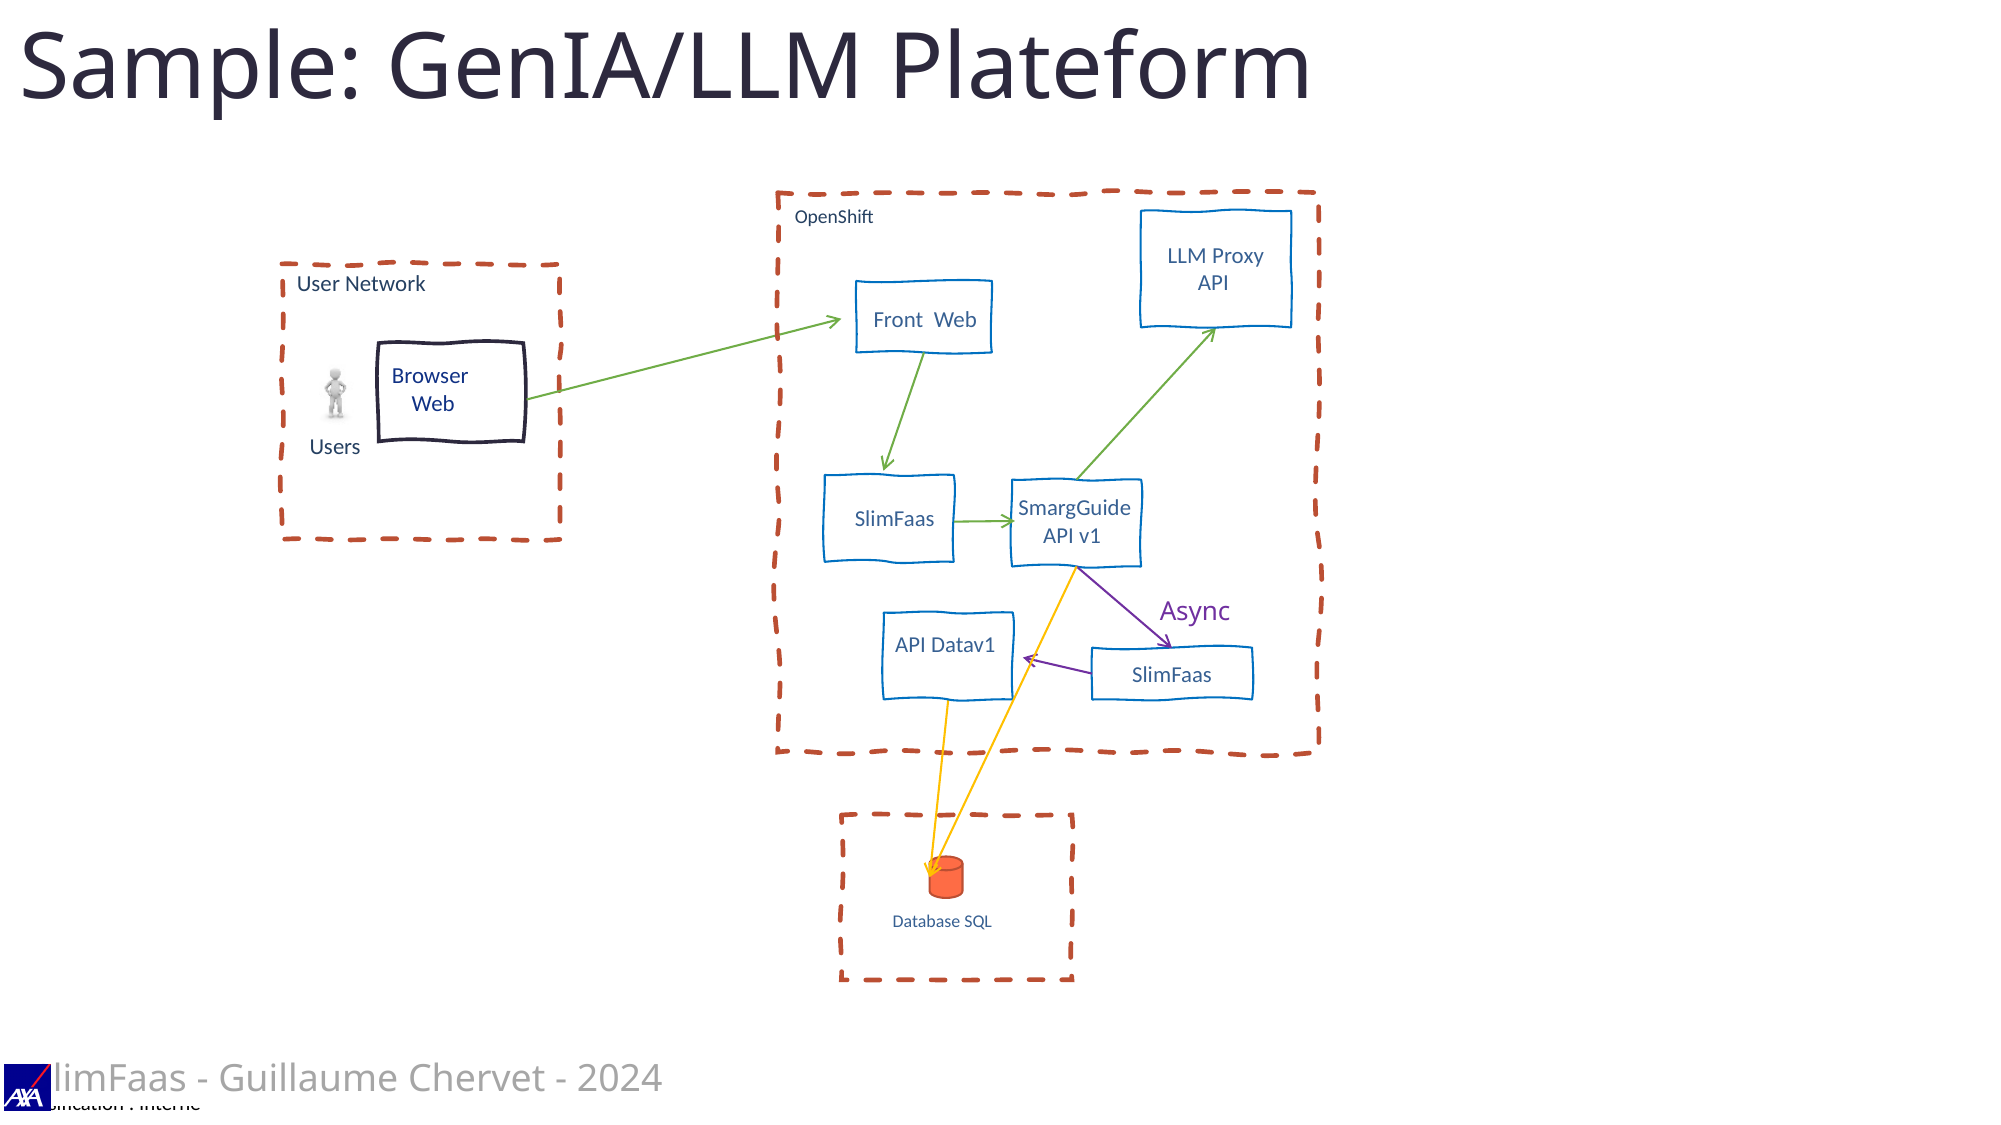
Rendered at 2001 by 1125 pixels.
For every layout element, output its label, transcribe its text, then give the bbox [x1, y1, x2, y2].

text_box [822, 472, 956, 565]
text_box [882, 610, 945, 618]
picture [4, 1064, 51, 1111]
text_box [945, 566, 1077, 857]
text_box [882, 697, 945, 701]
text_box [772, 189, 1323, 757]
text_box Users [271, 419, 400, 471]
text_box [1077, 657, 1093, 674]
text_box [375, 340, 527, 444]
text_box OpenShift [771, 192, 1144, 240]
text_box SlimFaas - Guillaume Chervet - 2024 [0, 1046, 679, 1106]
text_box [279, 400, 562, 542]
text_box Async [1173, 594, 1246, 627]
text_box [526, 319, 842, 400]
text_box [1173, 644, 1255, 701]
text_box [1077, 566, 1173, 649]
text_box Sample: GenIA/LLM Plateform [4, 0, 1730, 143]
text_box SlimFaas [1101, 648, 1243, 699]
text_box SlimFaas [824, 492, 966, 543]
text_box [280, 262, 562, 419]
text_box [1139, 208, 1293, 232]
text_box [1139, 303, 1293, 329]
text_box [883, 352, 925, 471]
text_box User Network [282, 261, 442, 304]
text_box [1076, 327, 1216, 480]
text_box Browser Web [377, 353, 490, 424]
picture [302, 356, 371, 425]
text_box LLM Proxy API [1137, 232, 1295, 303]
text_box [1090, 649, 1194, 702]
text_box API Datav1 [867, 618, 945, 697]
text_box [839, 812, 1074, 982]
